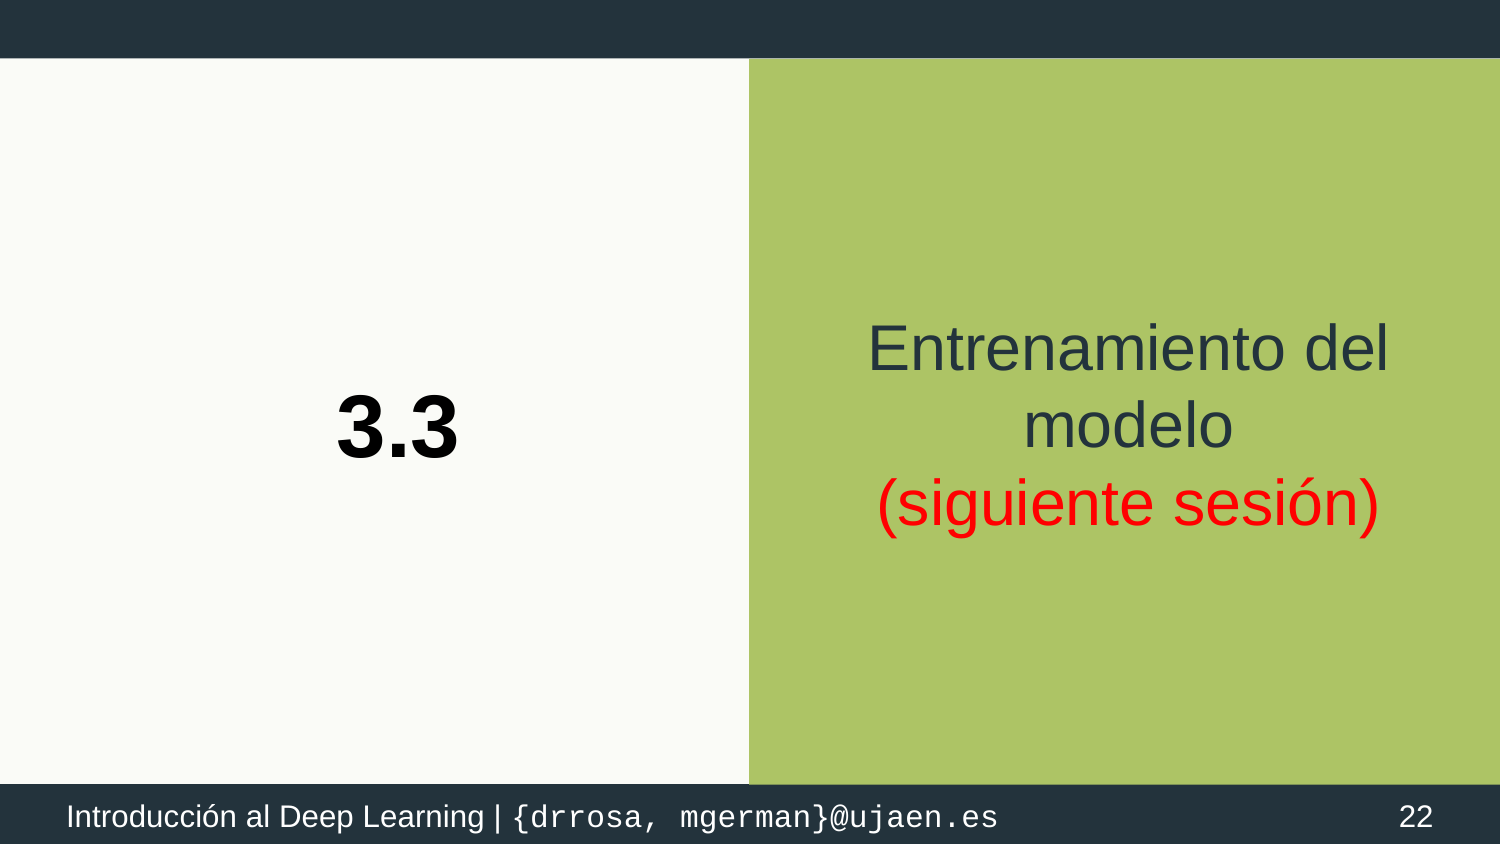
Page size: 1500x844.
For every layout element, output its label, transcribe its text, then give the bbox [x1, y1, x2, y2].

slide_number ‹#› [1358, 782, 1449, 844]
title Entrenamiento del modelo (siguiente sesión) [757, 290, 1500, 554]
title 3.3 [48, 352, 749, 491]
